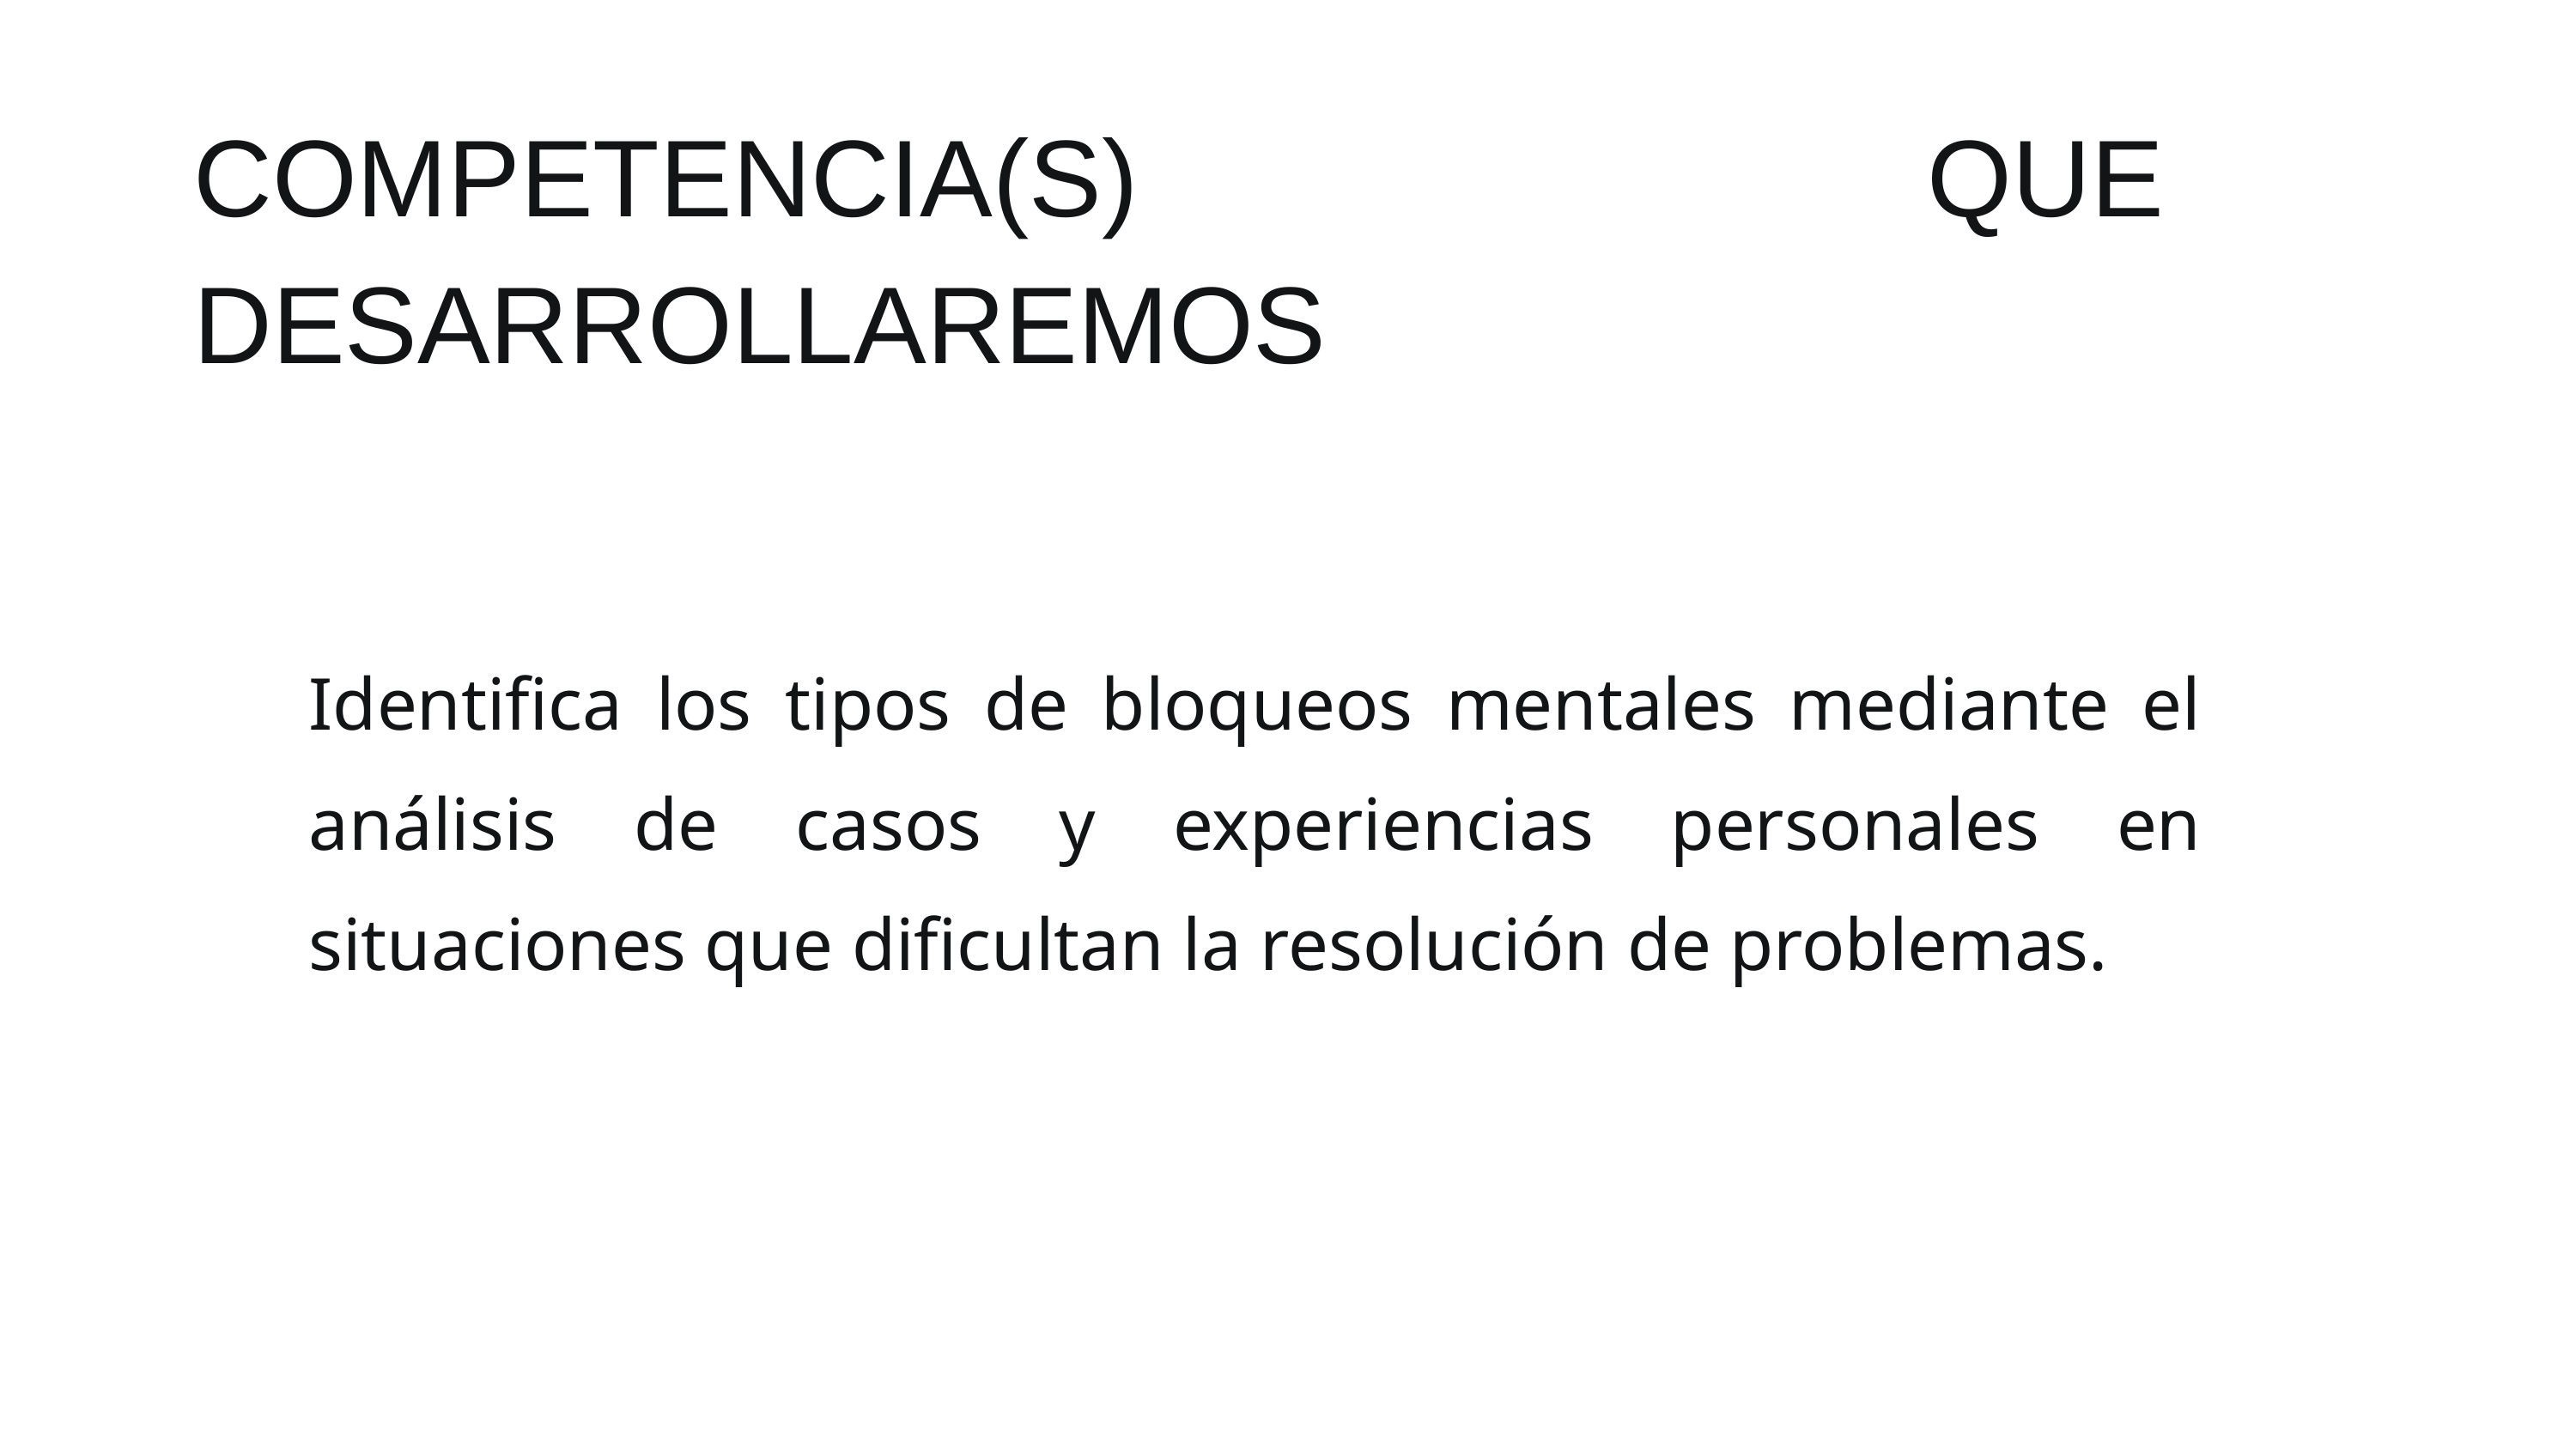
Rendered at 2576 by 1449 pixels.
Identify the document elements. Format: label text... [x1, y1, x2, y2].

text_box COMPETENCIA(S) QUE DESARROLLAREMOS [193, 92, 2165, 385]
text_box Identifica los tipos de bloqueos mentales mediante el análisis de casos y experiencias personales en situaciones que dificultan la resolución de problemas. [308, 624, 2203, 985]
